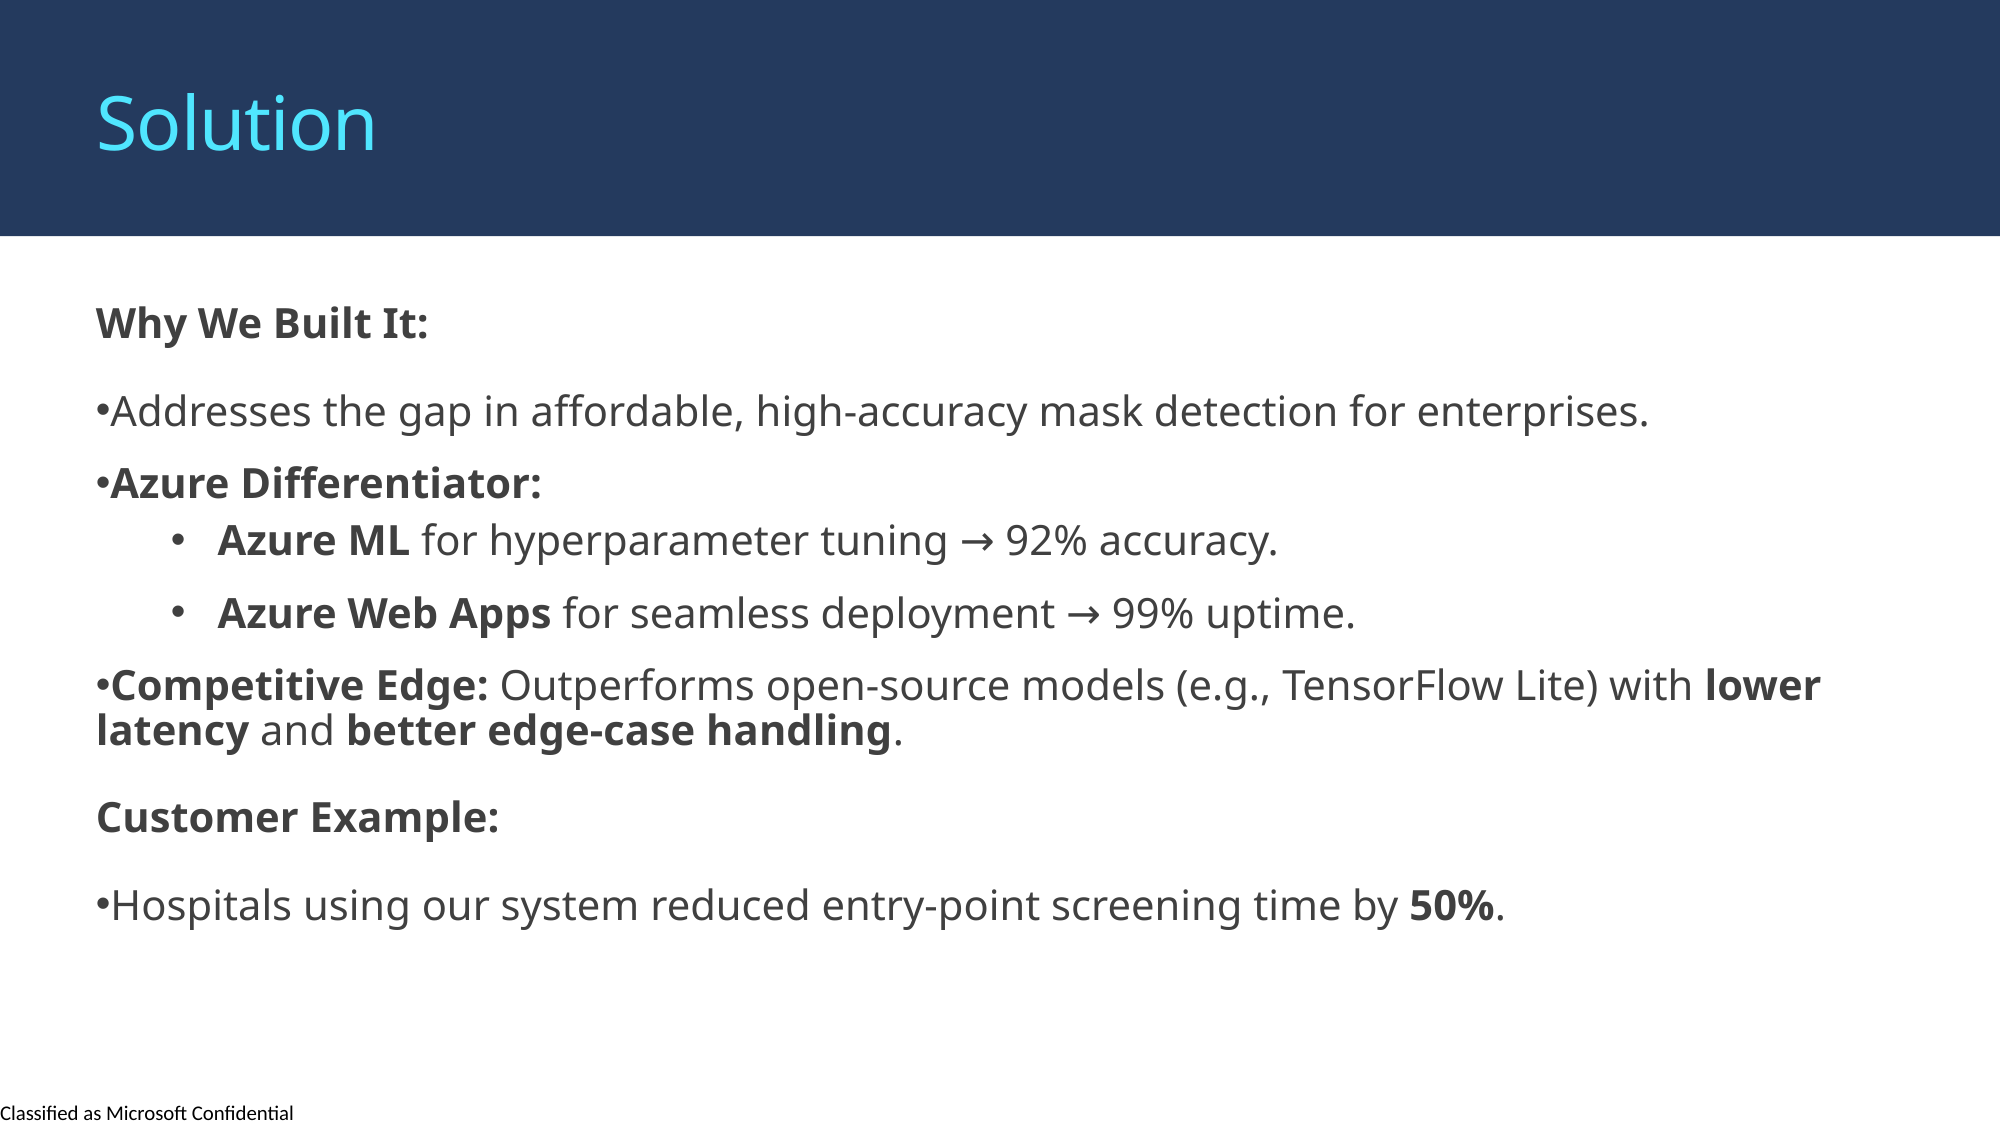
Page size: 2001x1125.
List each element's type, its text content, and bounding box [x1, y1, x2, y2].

text_box Solution [96, 75, 1904, 166]
text_box Why We Built It: Addresses the gap in affordable, high-accuracy mask detection for enterprises. Azure Differentiator: Azure ML for hyperparameter tuning → 92% accuracy. Azure Web Apps for seamless deployment → 99% uptime. Competitive Edge: Outperforms open-source models (e.g., TensorFlow Lite) with lower latency and better edge-case handling. Customer Example: Hospitals using our system reduced entry-point screening time by 50%. [95, 302, 1854, 1029]
